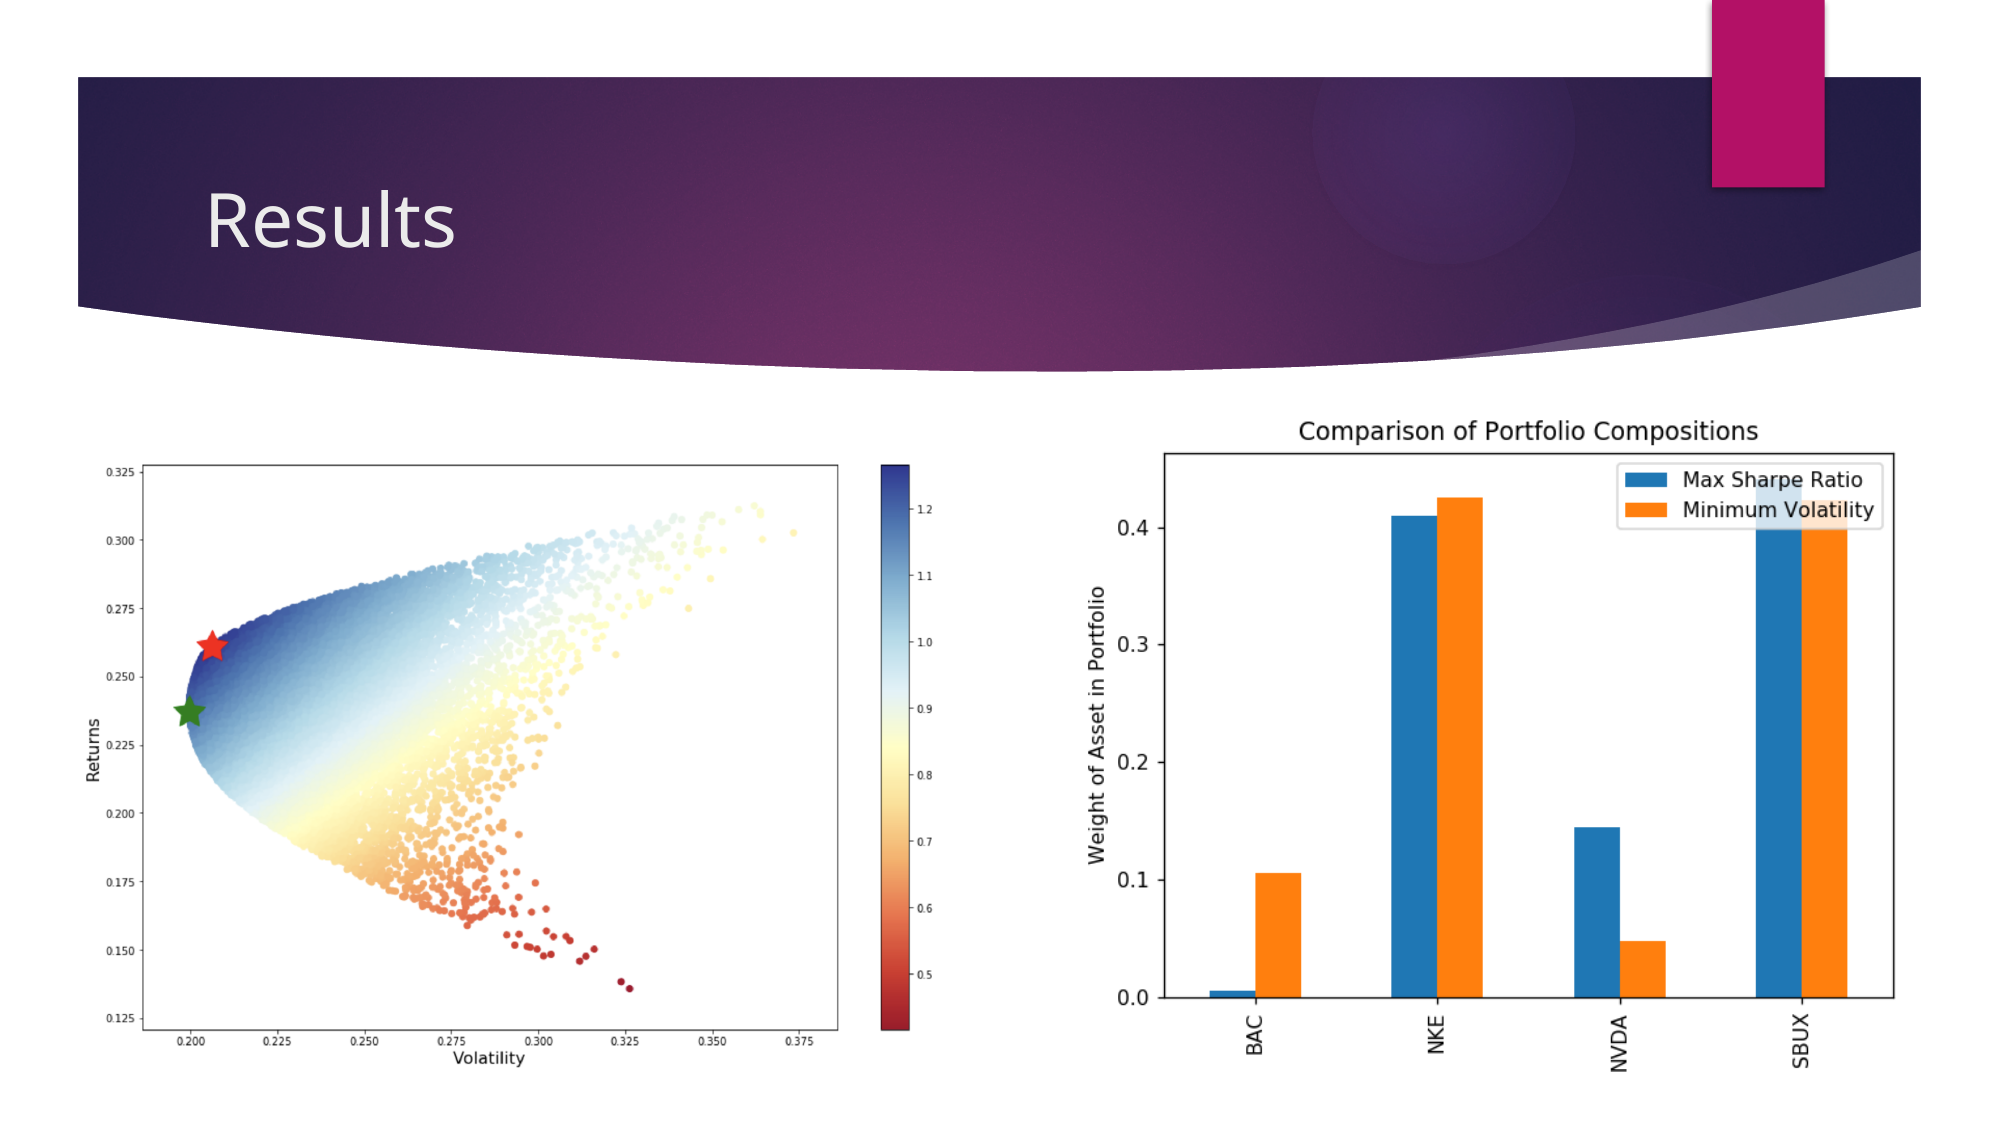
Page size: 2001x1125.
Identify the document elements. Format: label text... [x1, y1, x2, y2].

picture [1069, 410, 1905, 1072]
picture [84, 451, 946, 1072]
title Results [189, 159, 1627, 276]
